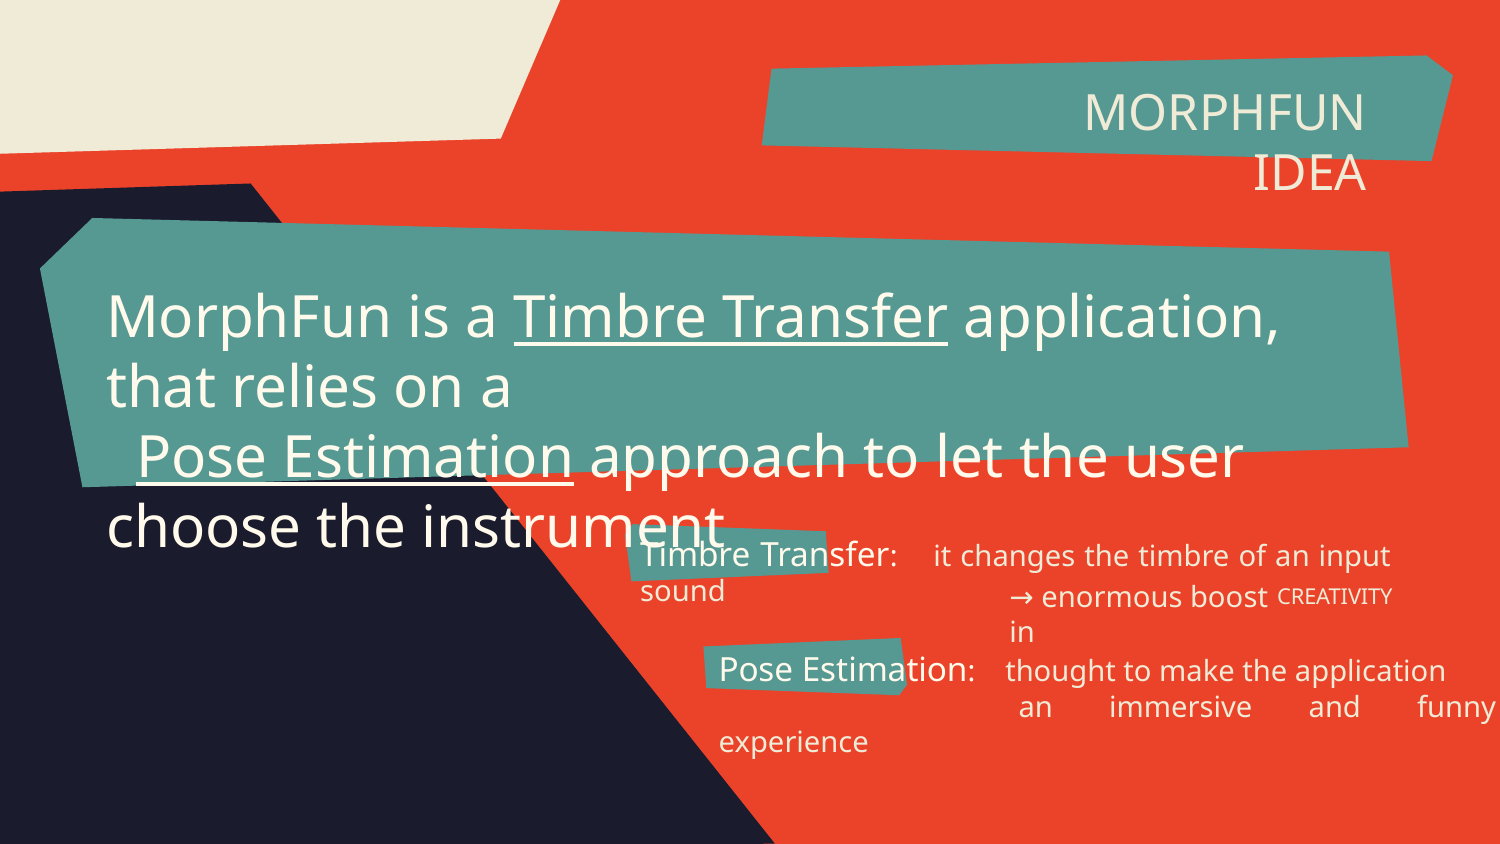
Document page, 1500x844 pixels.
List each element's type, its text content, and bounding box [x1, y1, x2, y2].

text_box MorphFun is a Timbre Transfer application, that relies on a Pose Estimation approach to let the user choose the instrument [91, 264, 1403, 468]
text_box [703, 637, 1500, 696]
text_box [627, 524, 826, 532]
text_box [1403, 390, 1409, 448]
text_box [39, 217, 1391, 488]
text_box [994, 571, 1420, 622]
text_box Timbre Transfer: it changes the timbre of an input sound [625, 532, 1407, 581]
title MORPHFUN IDEA [994, 65, 1382, 161]
